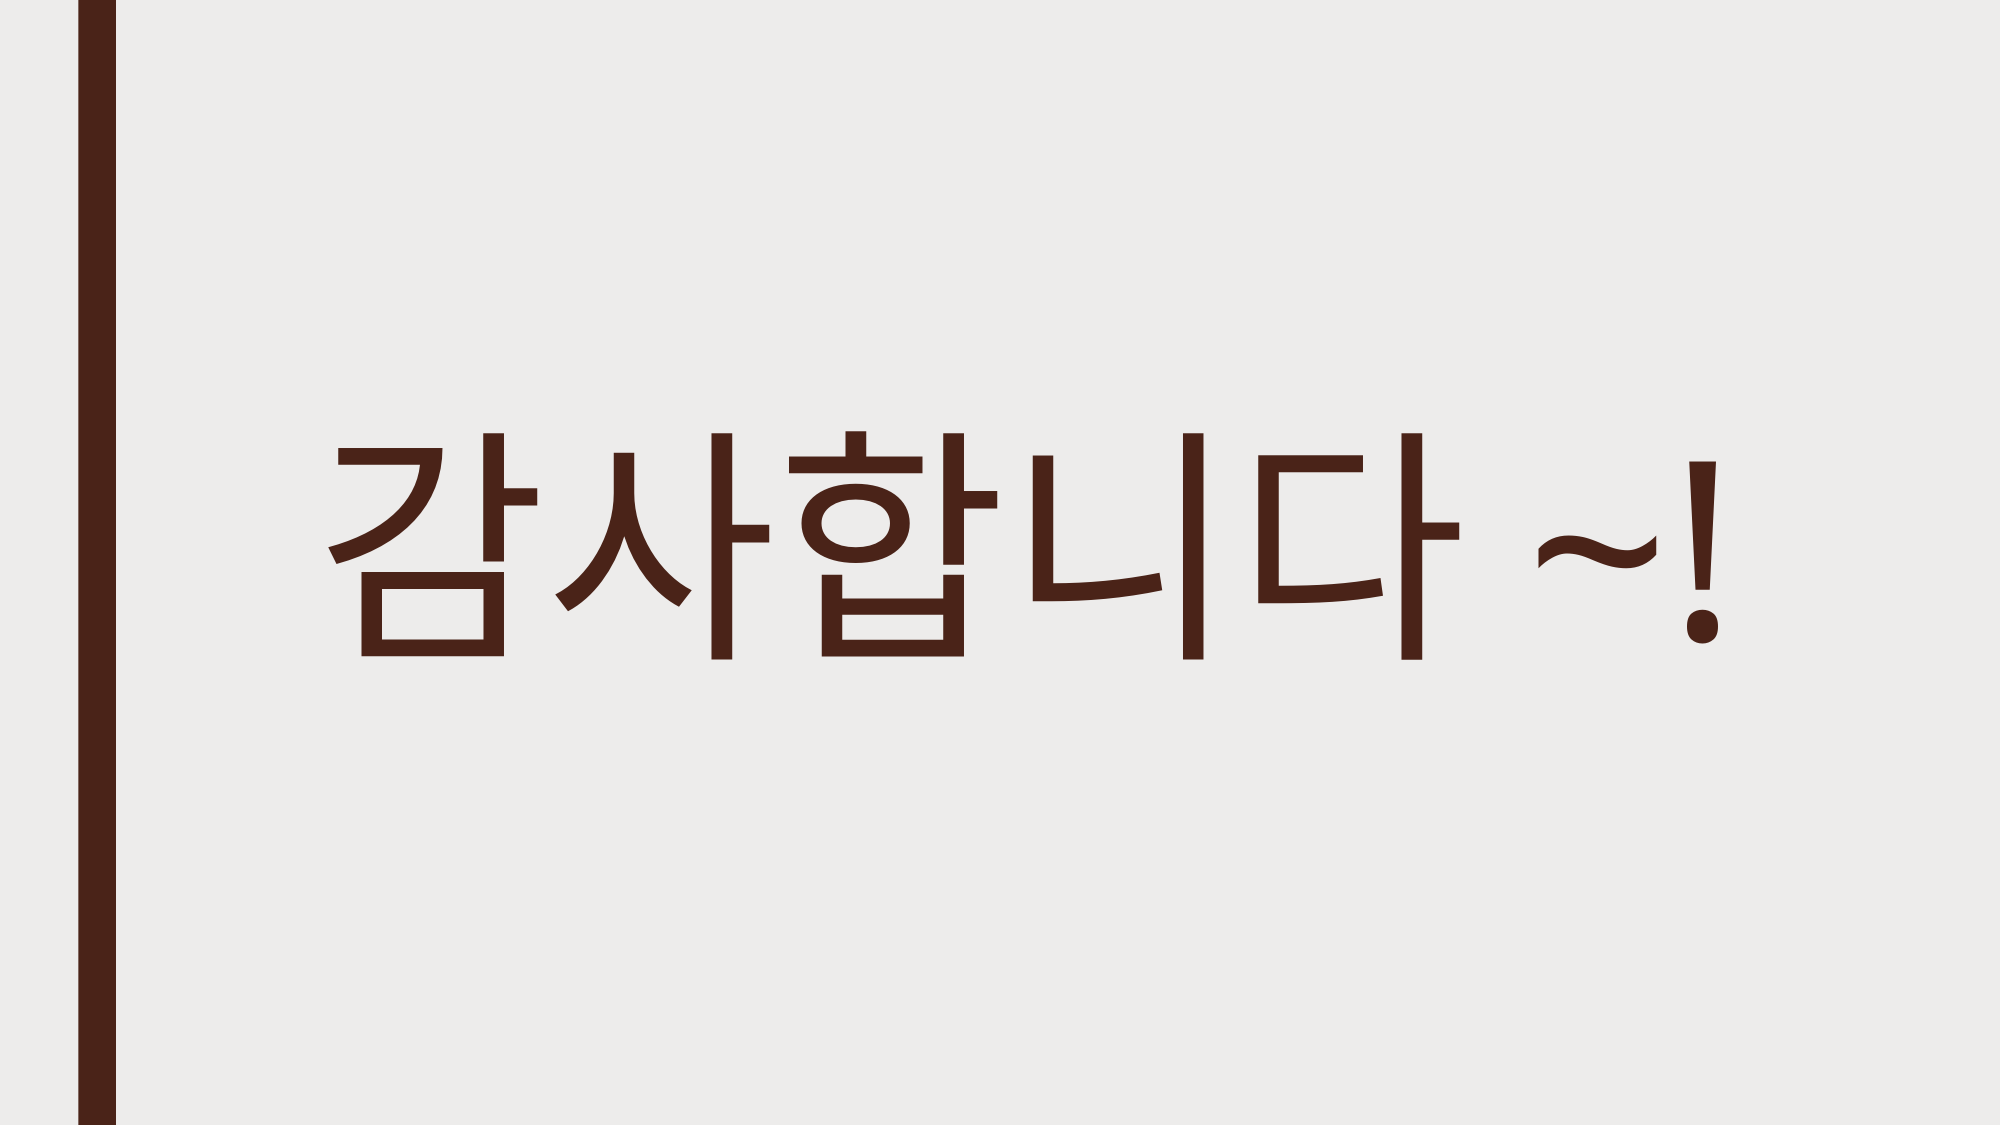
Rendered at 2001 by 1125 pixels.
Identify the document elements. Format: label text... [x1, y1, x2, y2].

title 감사합니다~! [301, 419, 2000, 664]
